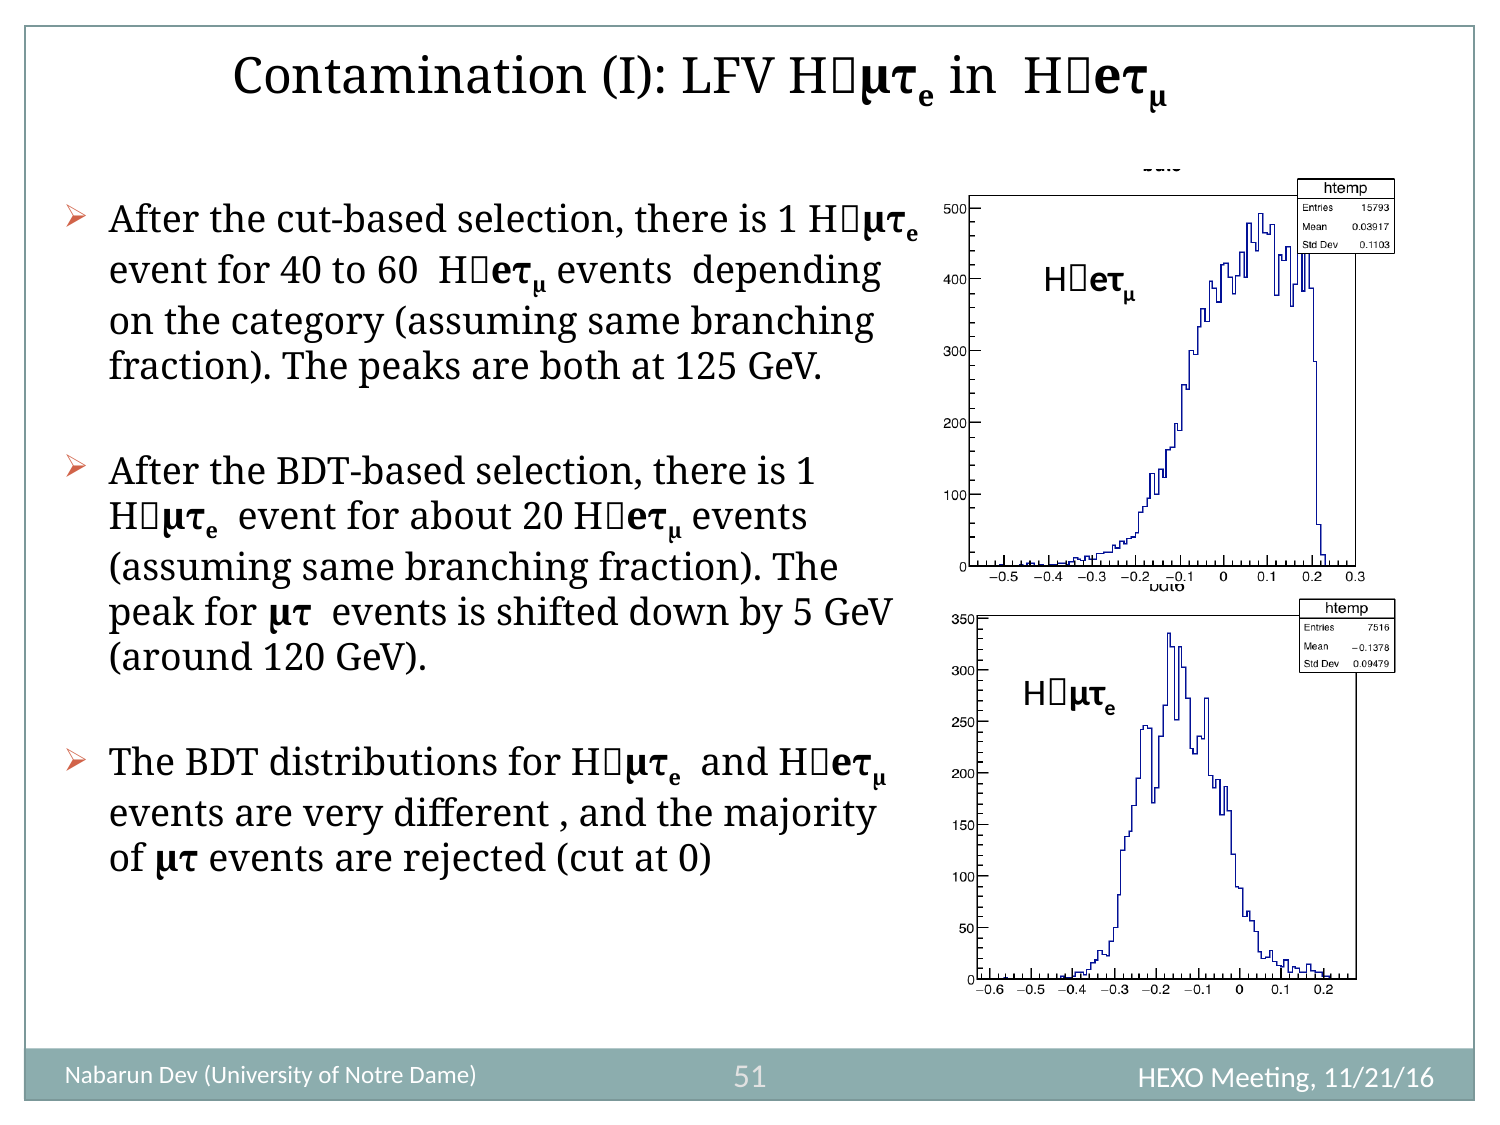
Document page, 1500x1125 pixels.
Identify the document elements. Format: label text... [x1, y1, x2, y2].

slide_number 51 [699, 1037, 800, 1110]
footer Nabarun Dev (University of Notre Dame) [50, 1051, 638, 1112]
picture [937, 169, 1401, 999]
list After the cut-based selection, there is 1 Hµτe event for 40 to 60 Heτμ events depending on the category (assuming same branching fraction). The peaks are both at 125 GeV. After the BDT-based selection, there is 1 Hµτe event for about 20 Heτμ events (assuming same branching fraction). The peak for µτ events is shifted down by 5 GeV (around 120 GeV). The BDT distributions for Hµτe and Heτμ events are very different , and the majority of µτ events are rejected (cut at 0) [48, 187, 931, 985]
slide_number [950, 1050, 1450, 1111]
title Contamination (I): LFV Hµτe in Heτμ [0, 45, 1400, 188]
